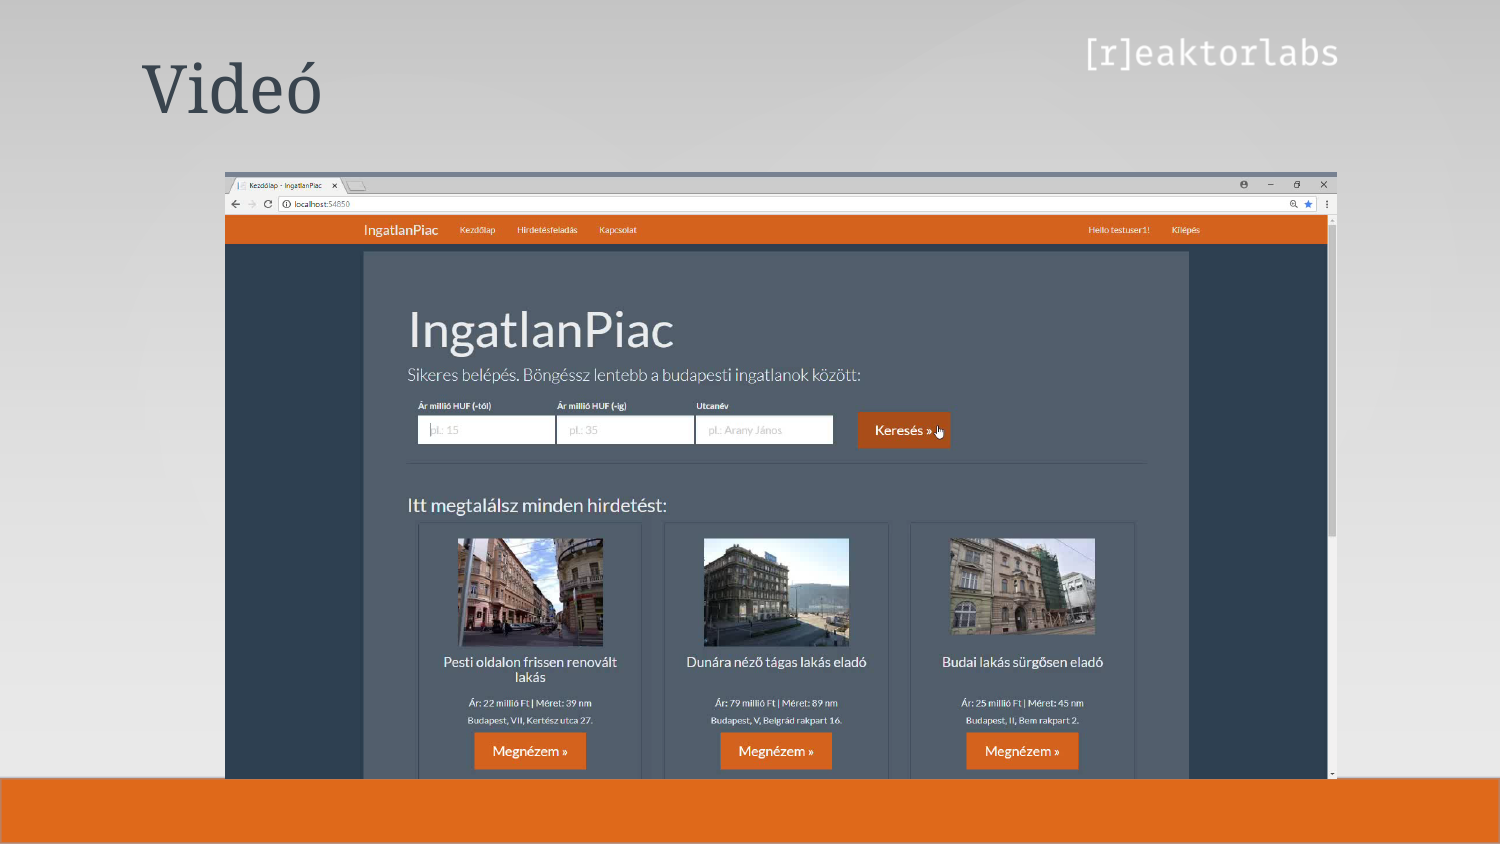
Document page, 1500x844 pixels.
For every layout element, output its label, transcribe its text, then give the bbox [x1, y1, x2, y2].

text_box [0, 777, 1500, 844]
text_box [224, 171, 1338, 780]
picture [1087, 37, 1338, 71]
title Videó [127, 60, 1365, 135]
